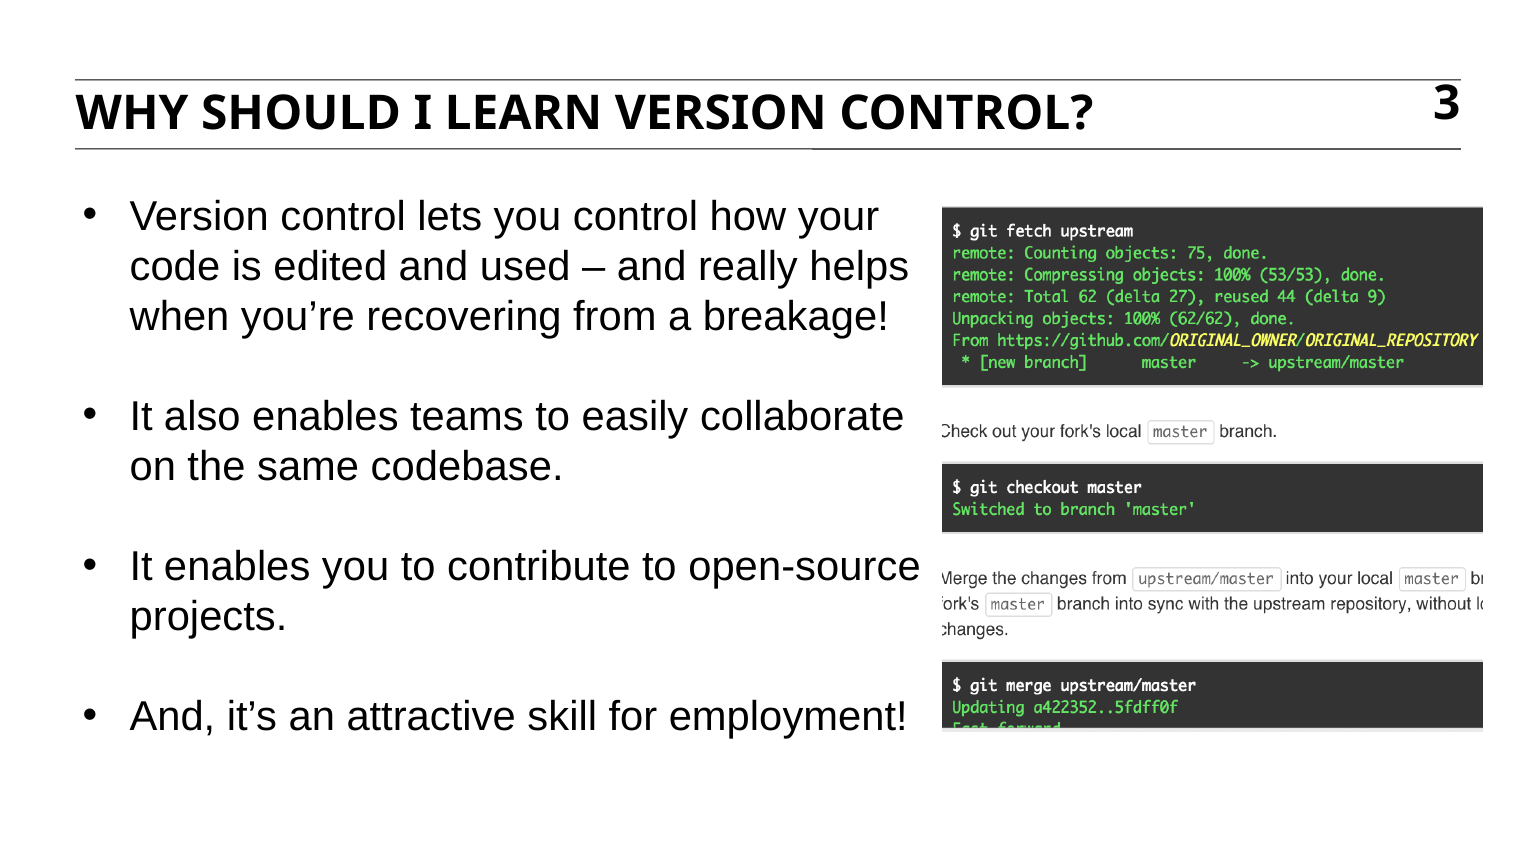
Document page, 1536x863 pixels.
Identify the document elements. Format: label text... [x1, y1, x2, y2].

picture [942, 205, 1483, 732]
list Why SHOULD I learn version control? [60, 81, 1231, 132]
text_box Version control lets you control how your code is edited and used – and really helps when you’re recovering from a breakage! It also enables teams to easily collaborate on the same codebase. It enables you to contribute to open-source projects. And, it’s an attractive skill for employment! [67, 181, 943, 797]
slide_number 3 [1419, 86, 1461, 138]
